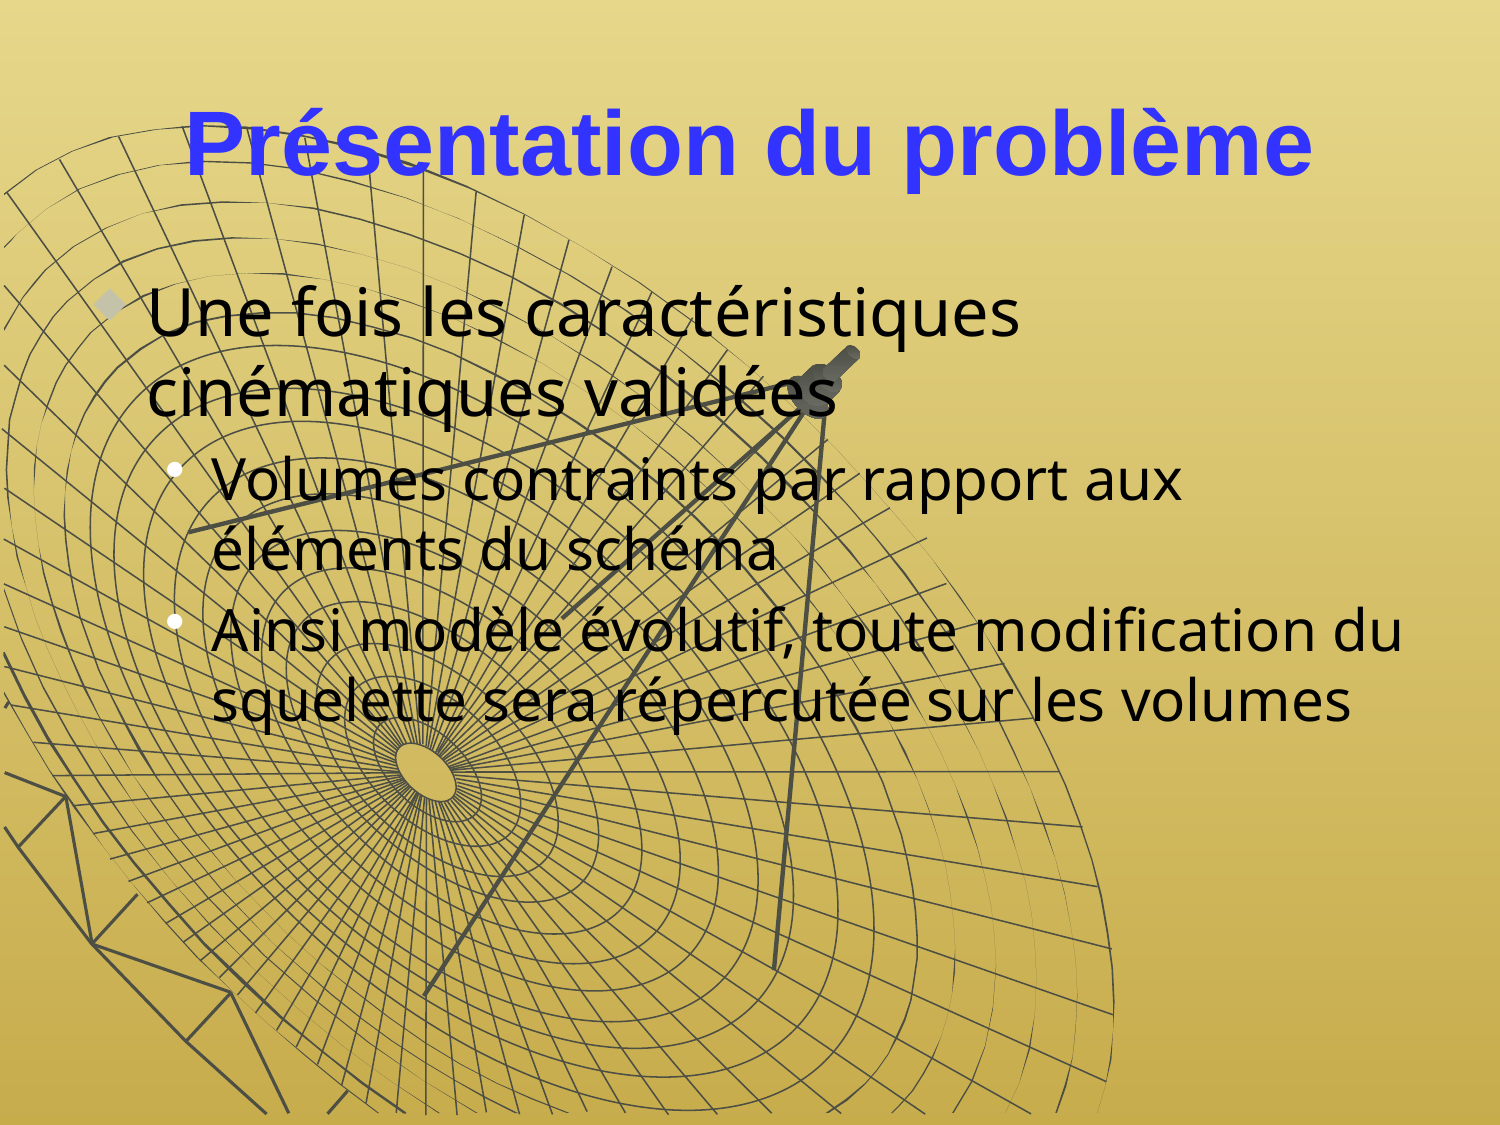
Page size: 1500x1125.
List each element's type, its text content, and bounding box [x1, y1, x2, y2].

list Une fois les caractéristiques cinématiques validées Volumes contraints par rapport aux éléments du schéma Ainsi modèle évolutif, toute modification du squelette sera répercutée sur les volumes [75, 262, 1425, 1006]
title Présentation du problème [75, 45, 1425, 233]
